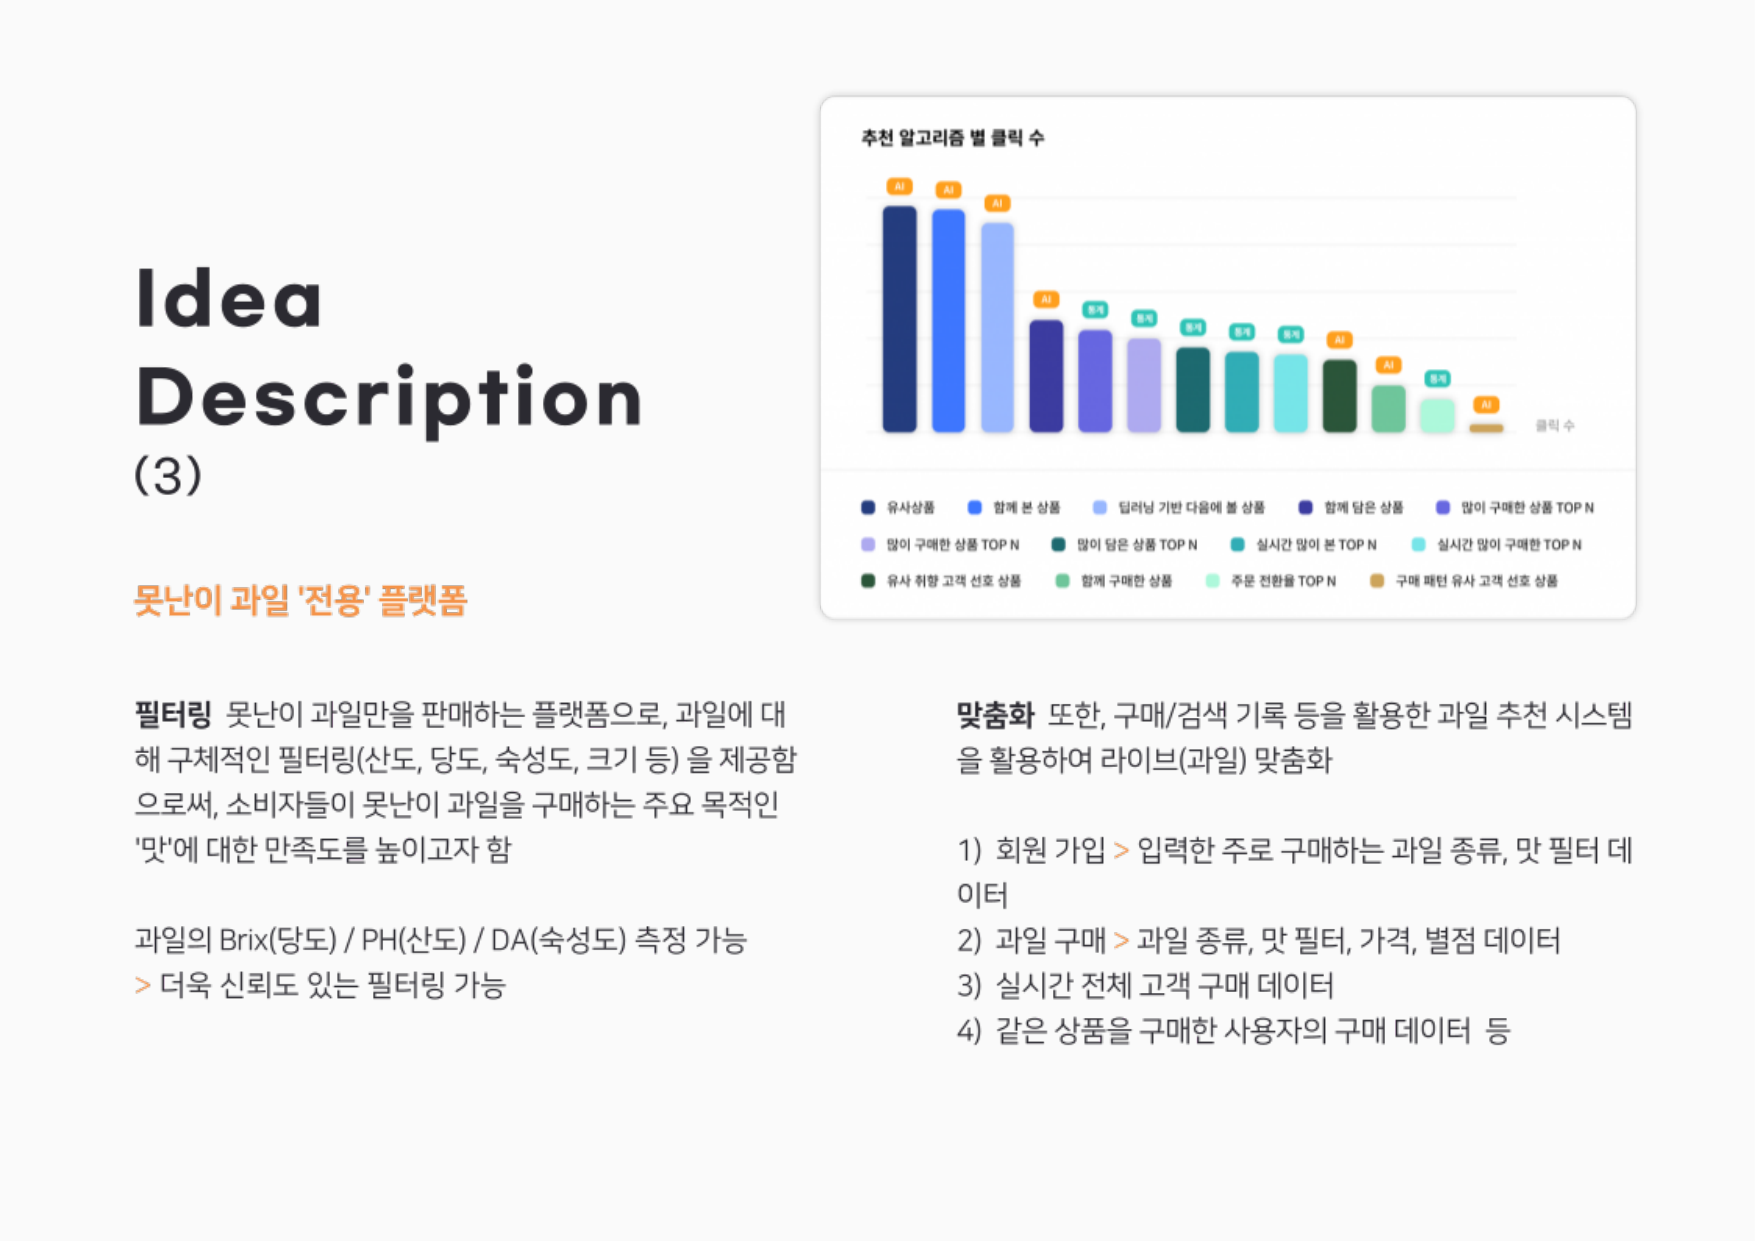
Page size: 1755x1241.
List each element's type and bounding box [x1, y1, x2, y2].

picture [123, 244, 674, 536]
picture [130, 692, 811, 1022]
picture [129, 575, 483, 644]
picture [952, 692, 1647, 1067]
text_box [806, 87, 1652, 629]
